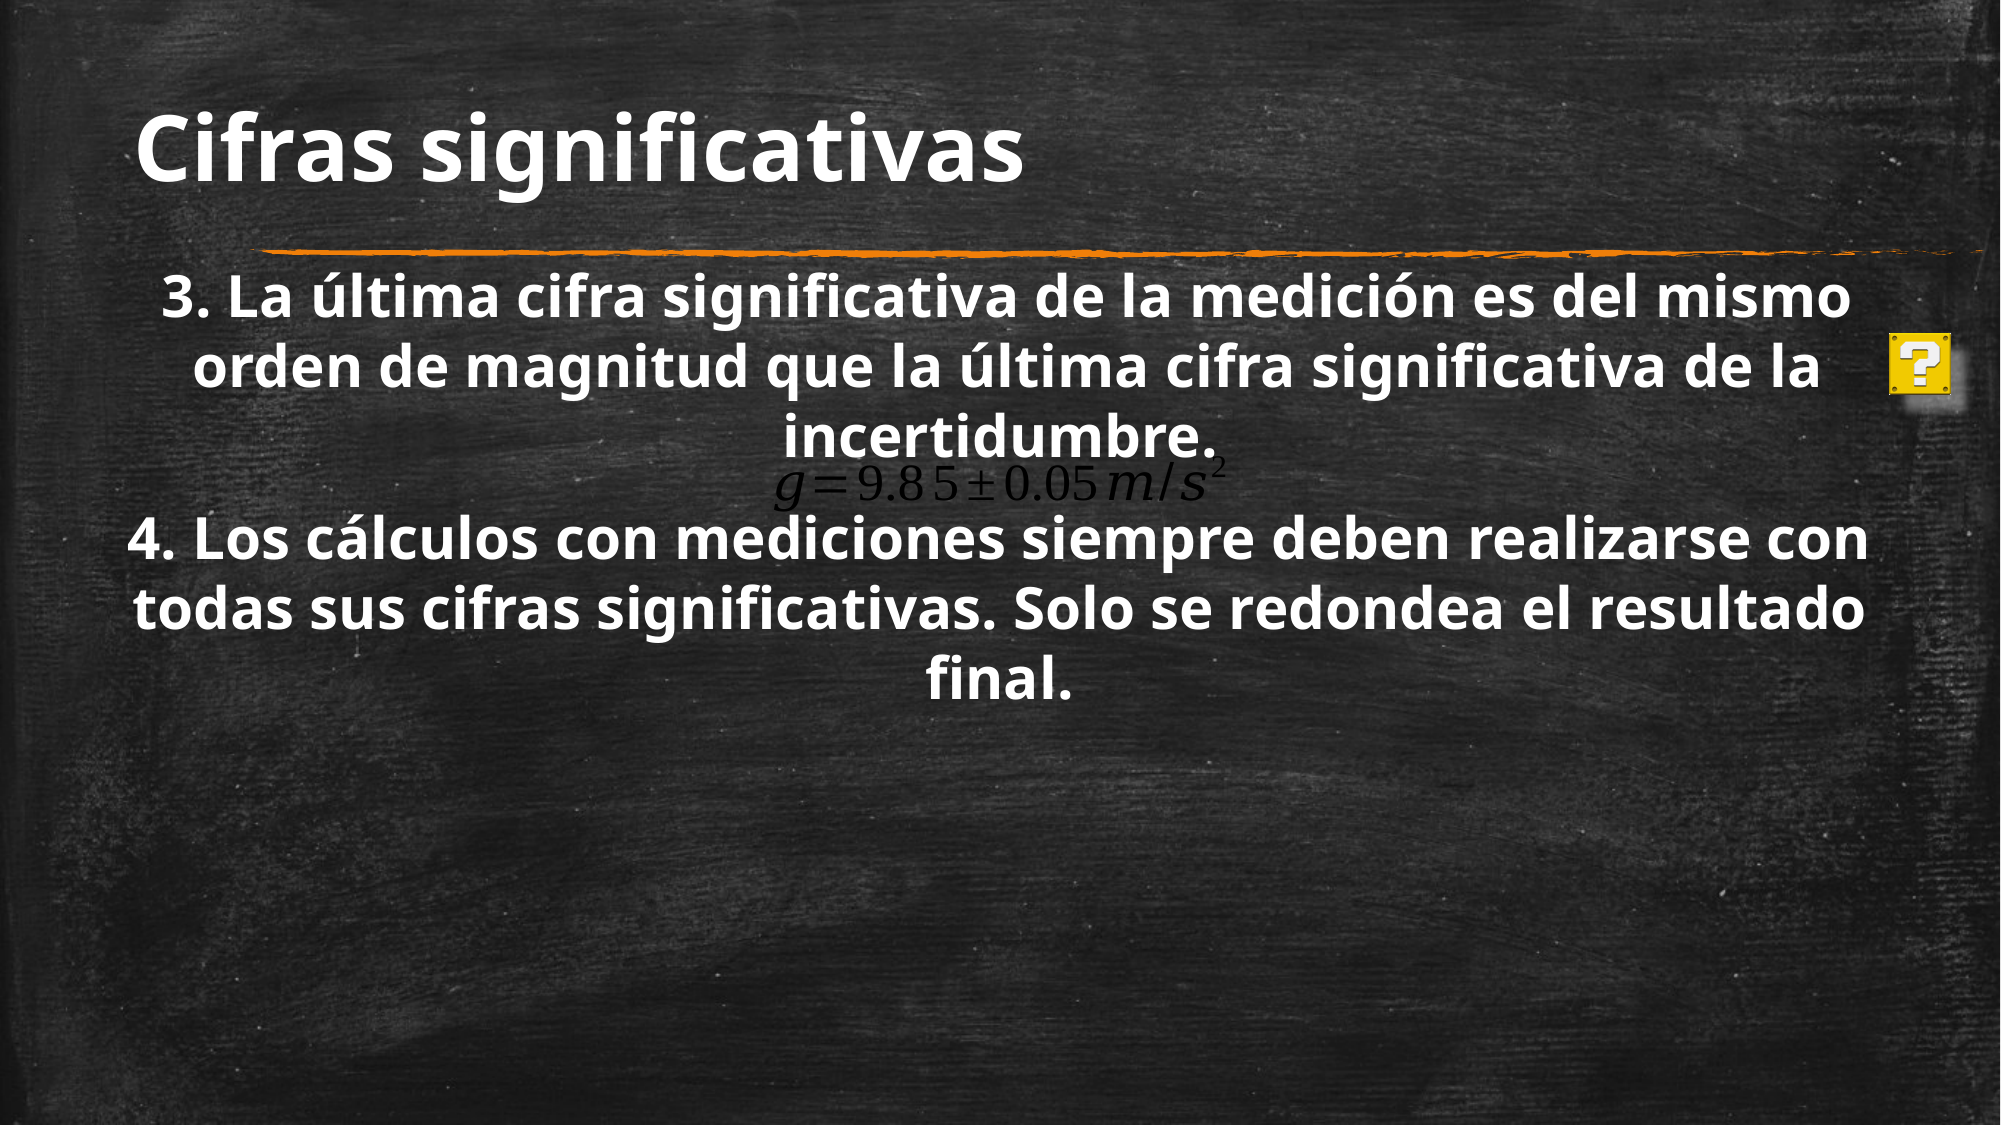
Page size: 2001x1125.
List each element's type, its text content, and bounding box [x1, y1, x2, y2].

title Cifras significativas [118, 41, 1619, 209]
text_box 4. Los cálculos con mediciones siempre deben realizarse con todas sus cifras significativas. Solo se redondea el resultado final. [110, 510, 1890, 702]
picture [1889, 333, 1951, 395]
text_box 3. La última cifra significativa de la medición es del mismo orden de magnitud que la última cifra significativa de la incertidumbre. [118, 268, 1898, 461]
